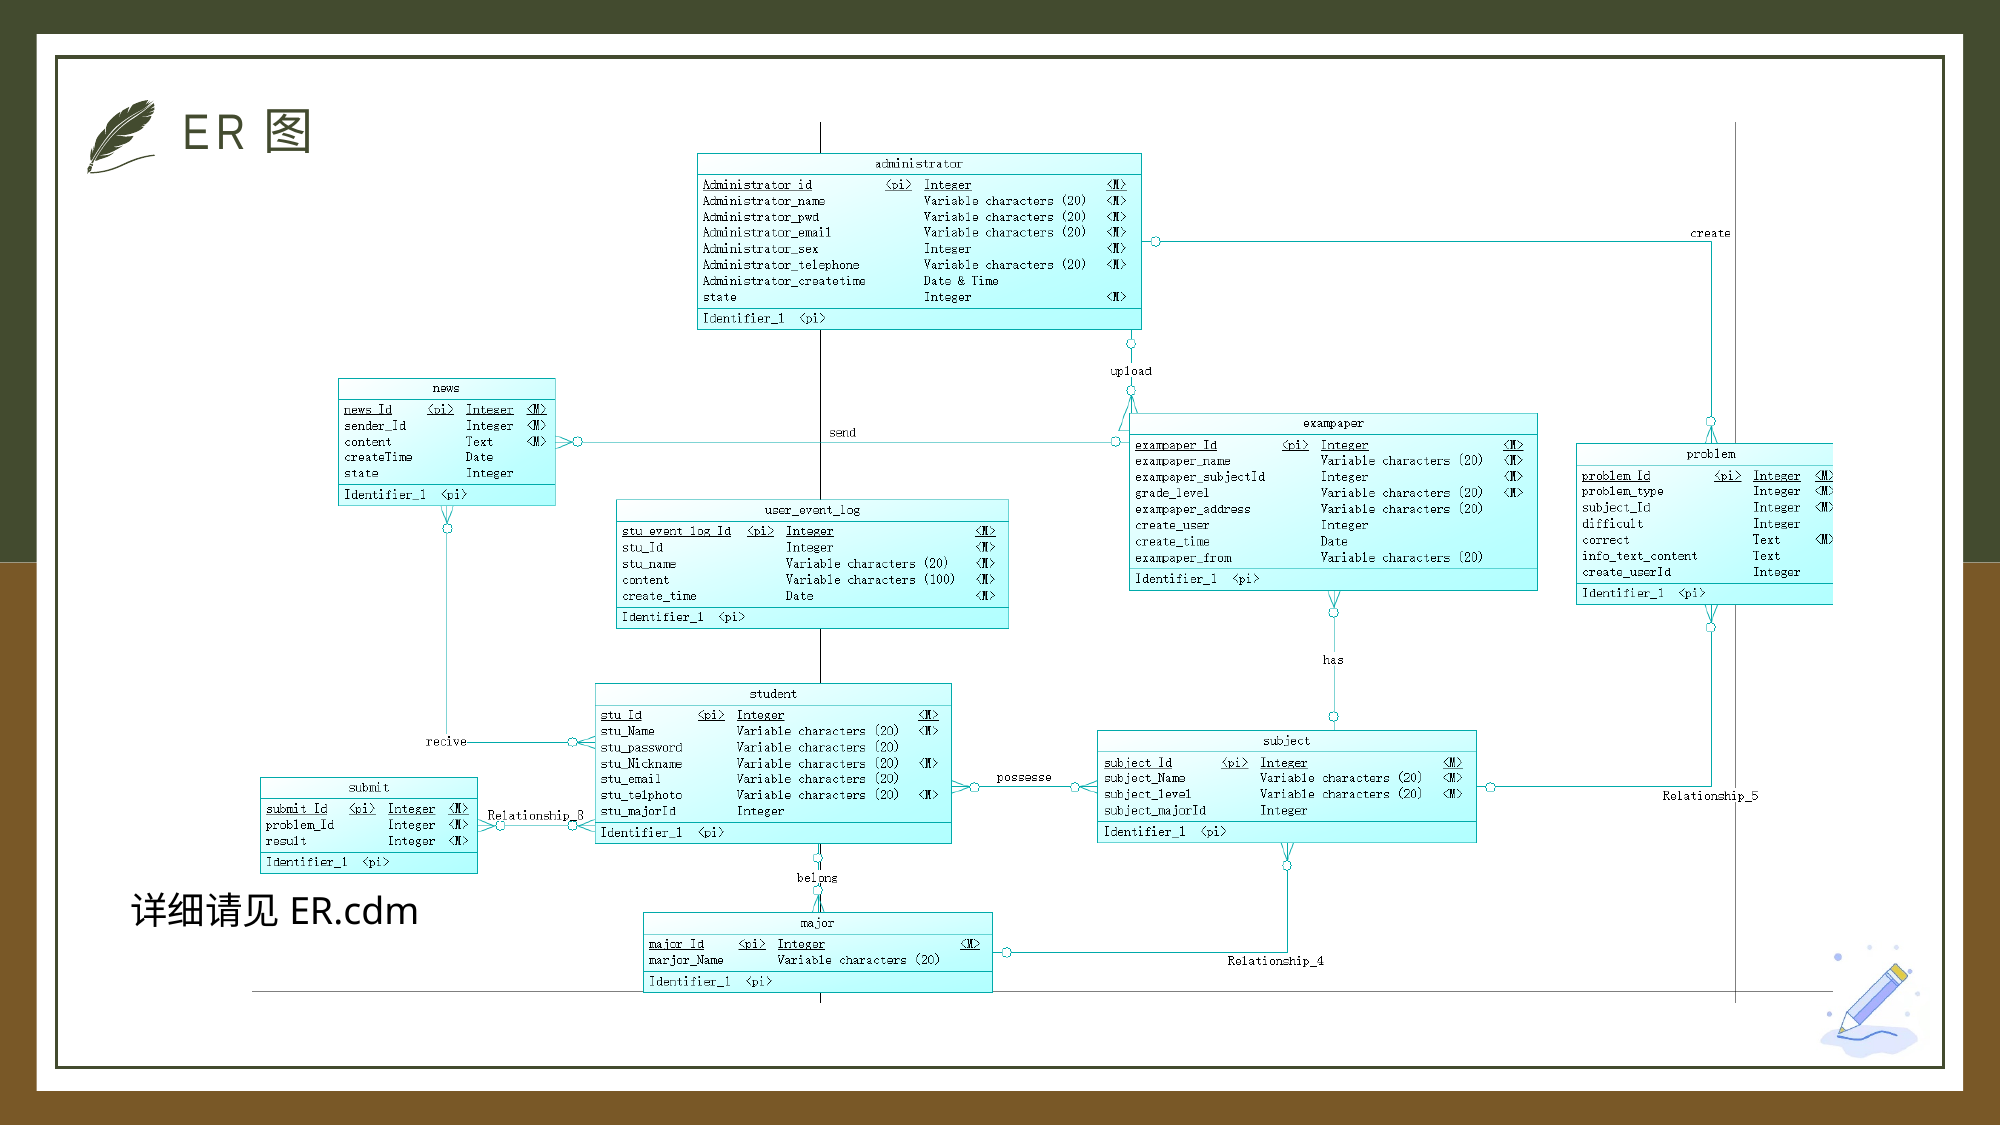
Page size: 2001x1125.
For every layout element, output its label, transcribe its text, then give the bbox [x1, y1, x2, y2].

title ER图 [167, 96, 1068, 170]
text_box 详细请见ER.cdm [115, 879, 252, 940]
picture [252, 122, 1931, 1060]
